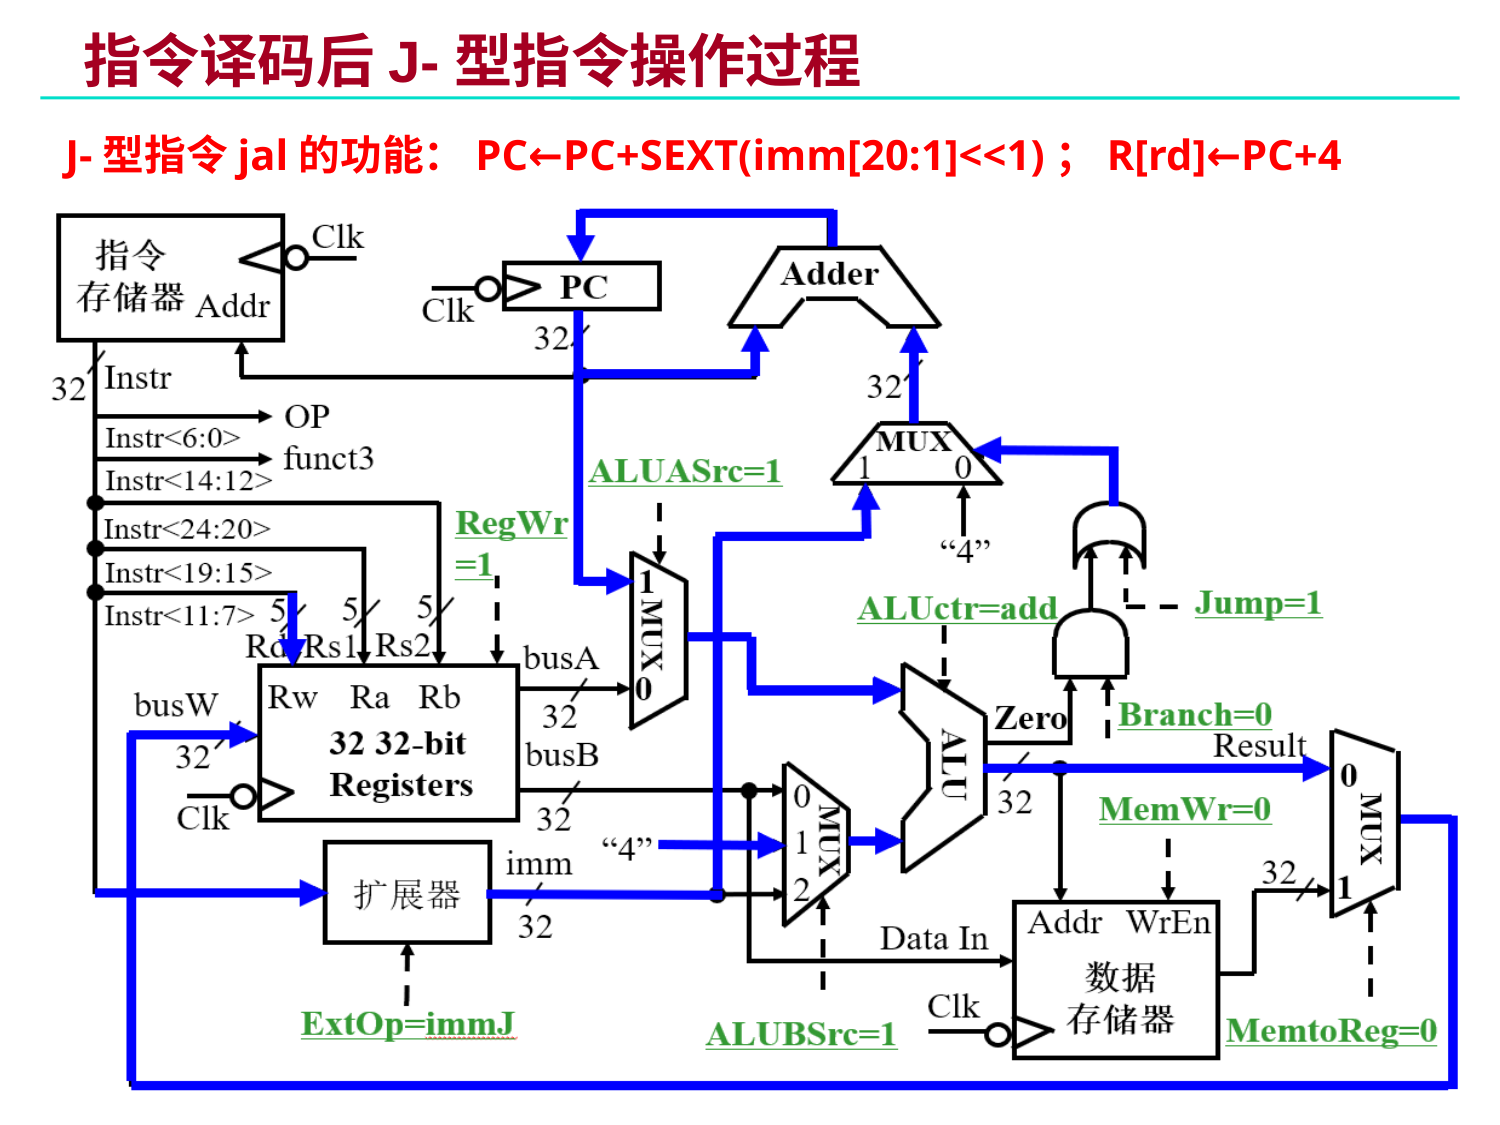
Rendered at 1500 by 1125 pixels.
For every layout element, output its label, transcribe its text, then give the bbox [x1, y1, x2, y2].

picture [43, 203, 1470, 1103]
title 指令译码后J-型指令操作过程 [72, 29, 1253, 99]
text_box J-型指令jal的功能：PC←PC+SEXT(imm[20:1]<<1)；R[rd]←PC+4 [54, 119, 1415, 183]
